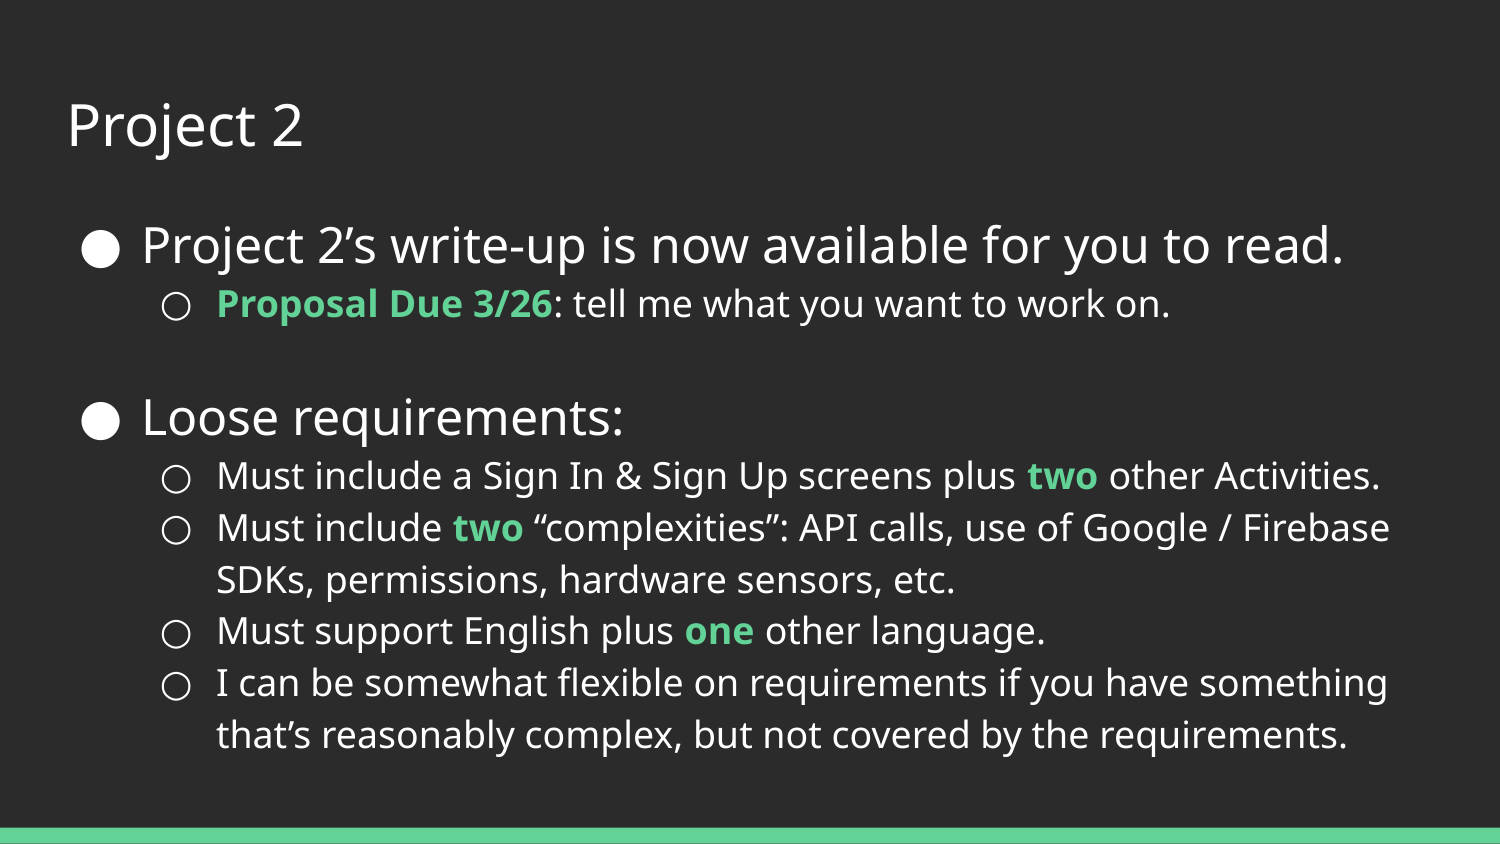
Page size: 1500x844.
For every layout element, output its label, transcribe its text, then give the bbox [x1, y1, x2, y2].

title Project 2 [51, 72, 1449, 167]
list Project 2’s write-up is now available for you to read. Proposal Due 3/26: tell me what you want to work on. Loose requirements: Must include a Sign In & Sign Up screens plus two other Activities. Must include two “complexities”: API calls, use of Google / Firebase SDKs, permissions, hardware sensors, etc. Must support English plus one other language. I can be somewhat flexible on requirements if you have something that’s reasonably complex, but not covered by the requirements. [51, 189, 1449, 815]
